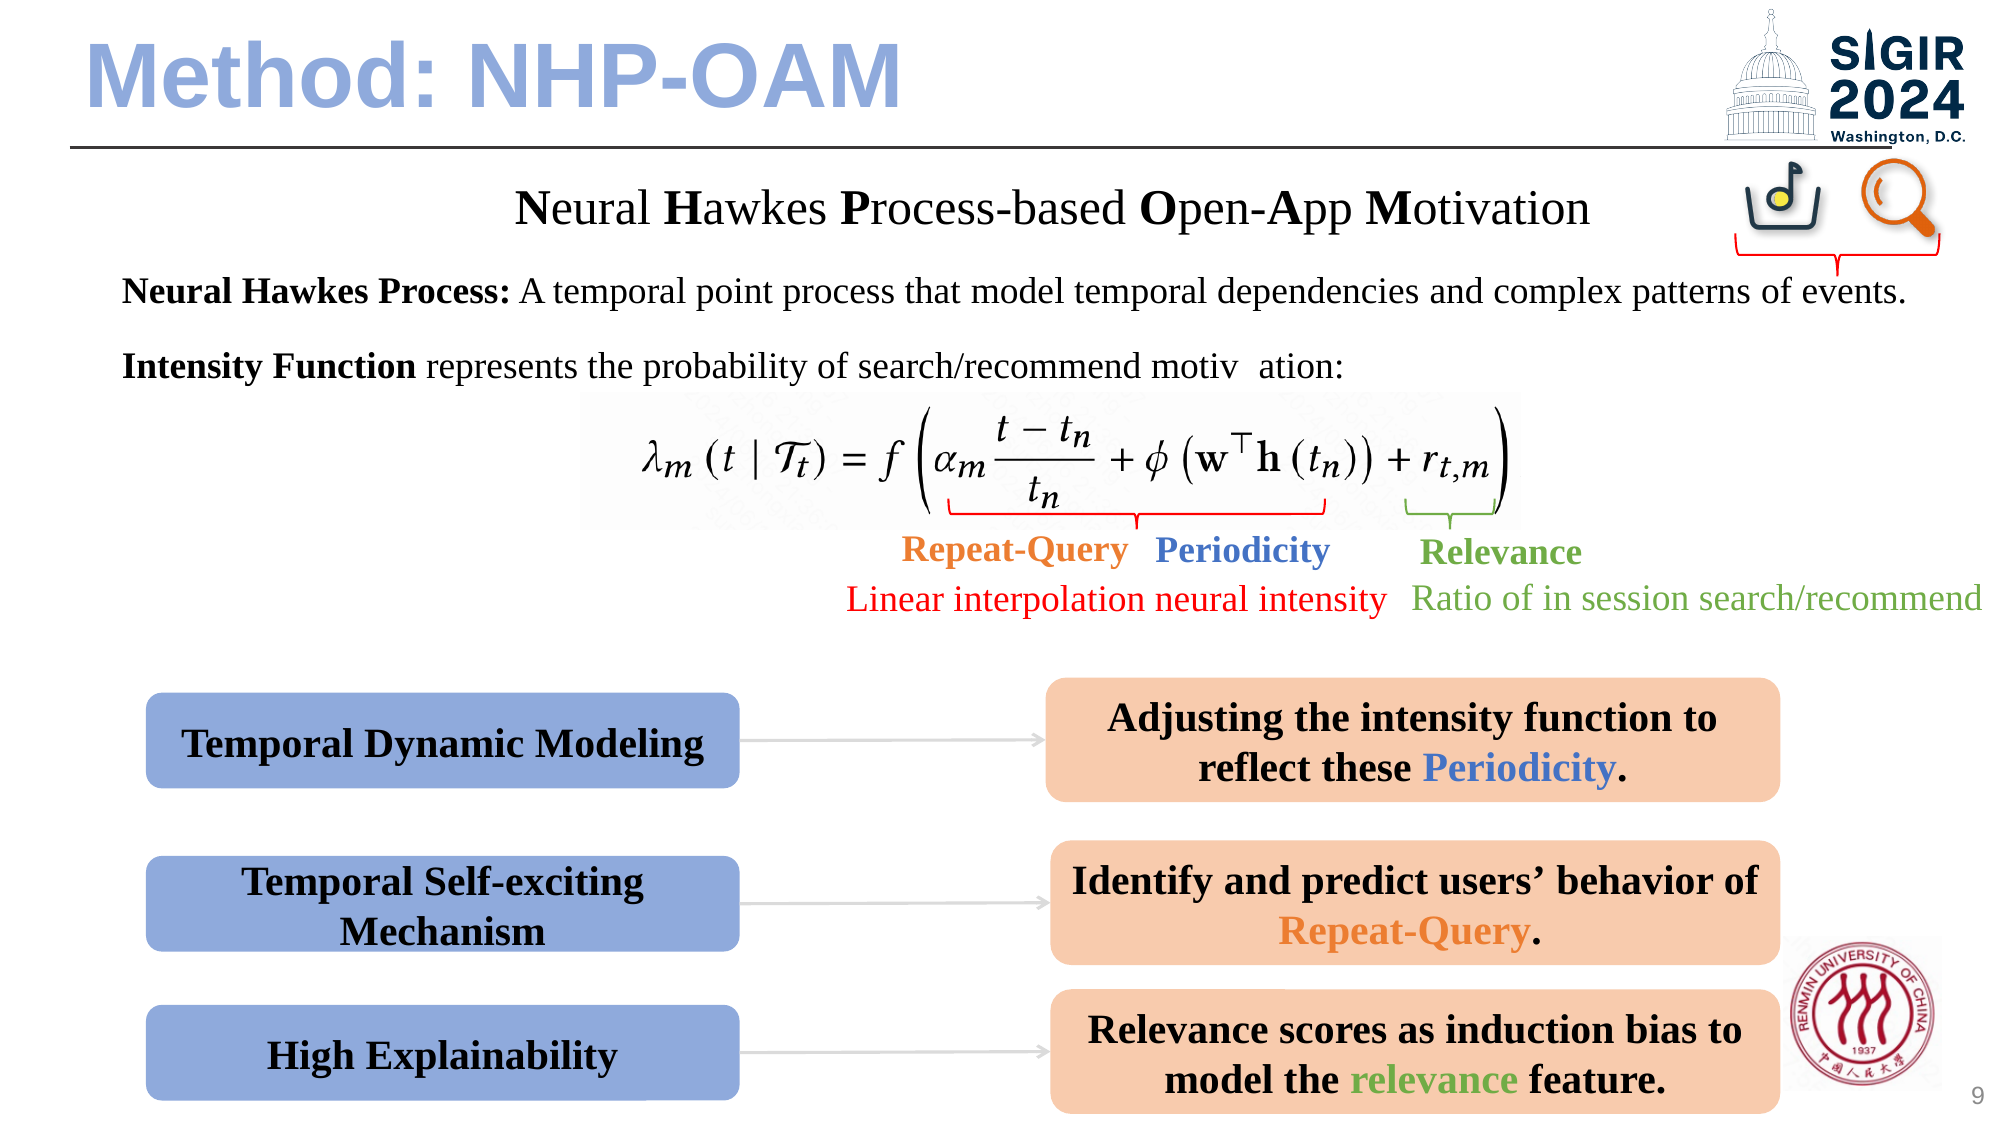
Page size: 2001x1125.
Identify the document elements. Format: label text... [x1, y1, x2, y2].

text_box Identify and predict users’ behavior of Repeat-Query. [1049, 839, 1782, 967]
text_box Temporal Dynamic Modeling [144, 691, 741, 790]
text_box Neural Hawkes Process-based Open-App Motivation [500, 167, 1730, 242]
text_box Ratio of in session search/recommend [1396, 566, 1999, 626]
picture [580, 392, 1521, 530]
title Method: NHP-OAM [69, 11, 1795, 145]
text_box Intensity Function represents the probability of search/recommend motiv ation: [107, 333, 1594, 394]
text_box Adjusting the intensity function to reflect these Periodicity. [1044, 676, 1782, 804]
text_box Relevance scores as induction bias to model the relevance feature. [1049, 988, 1782, 1115]
slide_number 9 [1550, 1065, 2000, 1125]
text_box Temporal Self-exciting Mechanism [144, 854, 741, 953]
picture [1732, 146, 1833, 247]
text_box [1737, 233, 1939, 277]
text_box Relevance [1405, 519, 1675, 580]
text_box Periodicity [1157, 530, 1361, 577]
picture [1783, 936, 1942, 1065]
text_box High Explainability [144, 1003, 741, 1102]
text_box Neural Hawkes Process: A temporal point process that model temporal dependencies and complex patterns of events. [107, 258, 2000, 363]
picture [1710, 6, 1971, 145]
text_box Repeat-Query [886, 530, 1157, 577]
text_box Linear interpolation neural intensity [831, 566, 1396, 626]
picture [1855, 154, 1941, 241]
